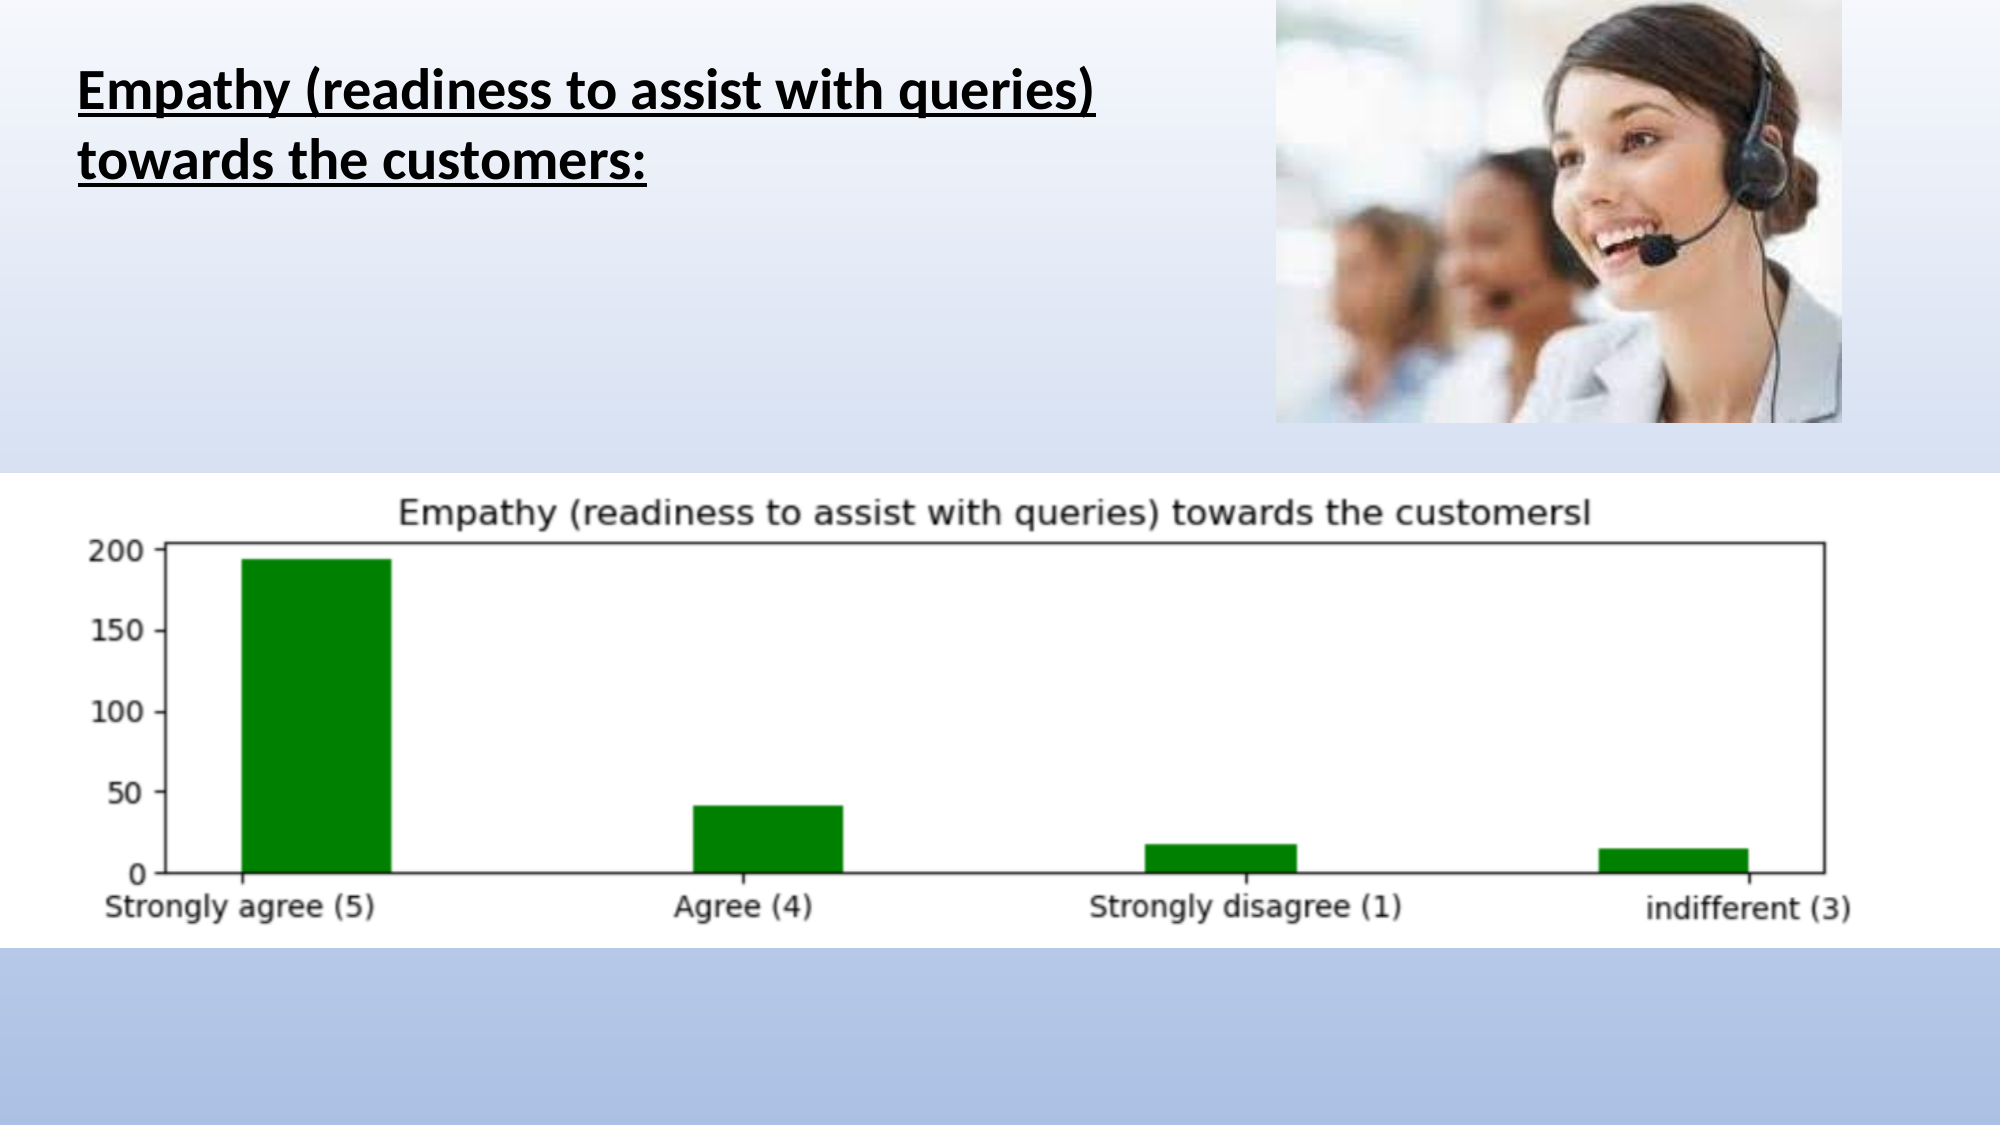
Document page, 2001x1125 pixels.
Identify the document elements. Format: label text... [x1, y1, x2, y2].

picture [1276, 0, 1842, 423]
picture [0, 473, 2000, 948]
text_box Empathy (readiness to assist with queries) towards the customers: [63, 43, 1155, 199]
